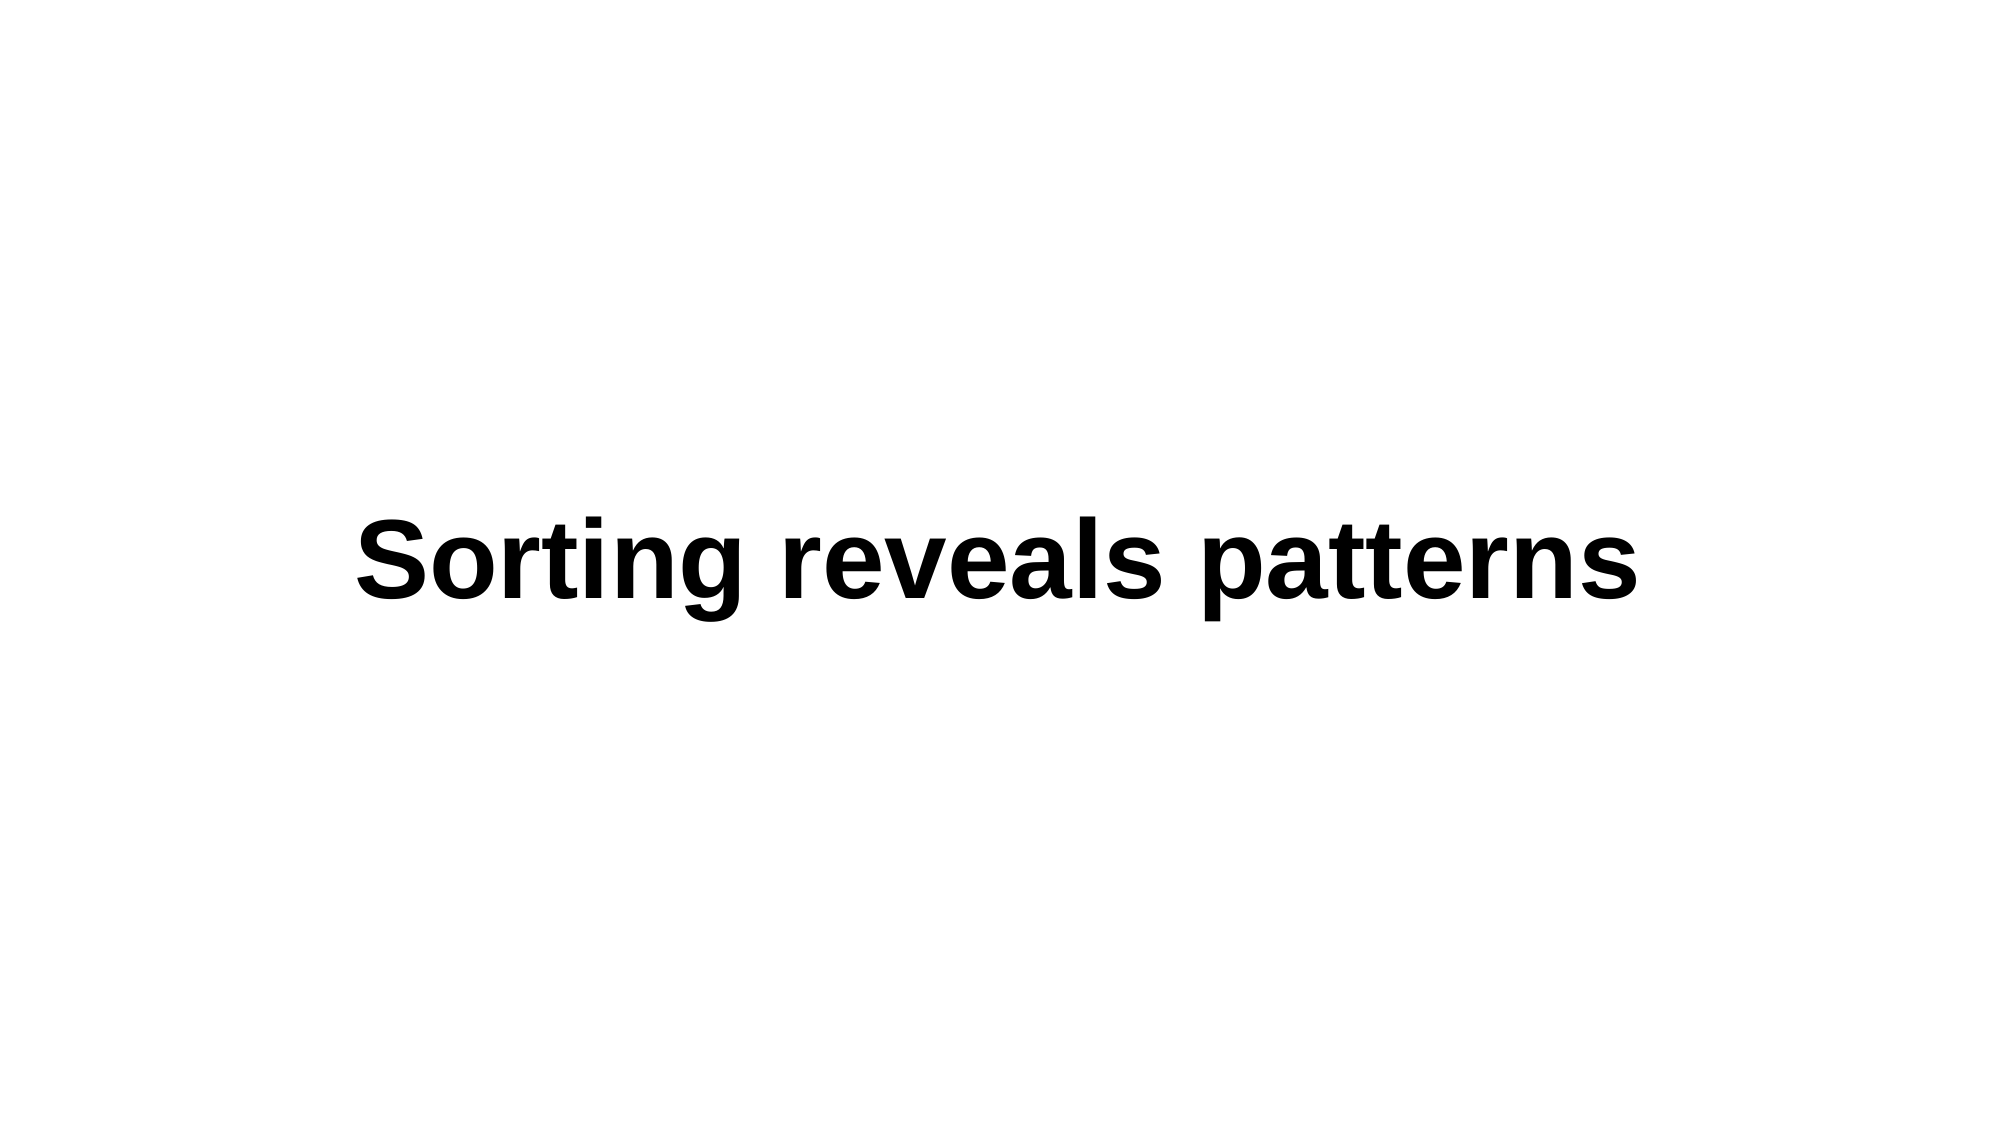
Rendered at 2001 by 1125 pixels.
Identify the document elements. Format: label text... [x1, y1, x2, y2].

title Sorting reveals patterns [58, 453, 1938, 672]
